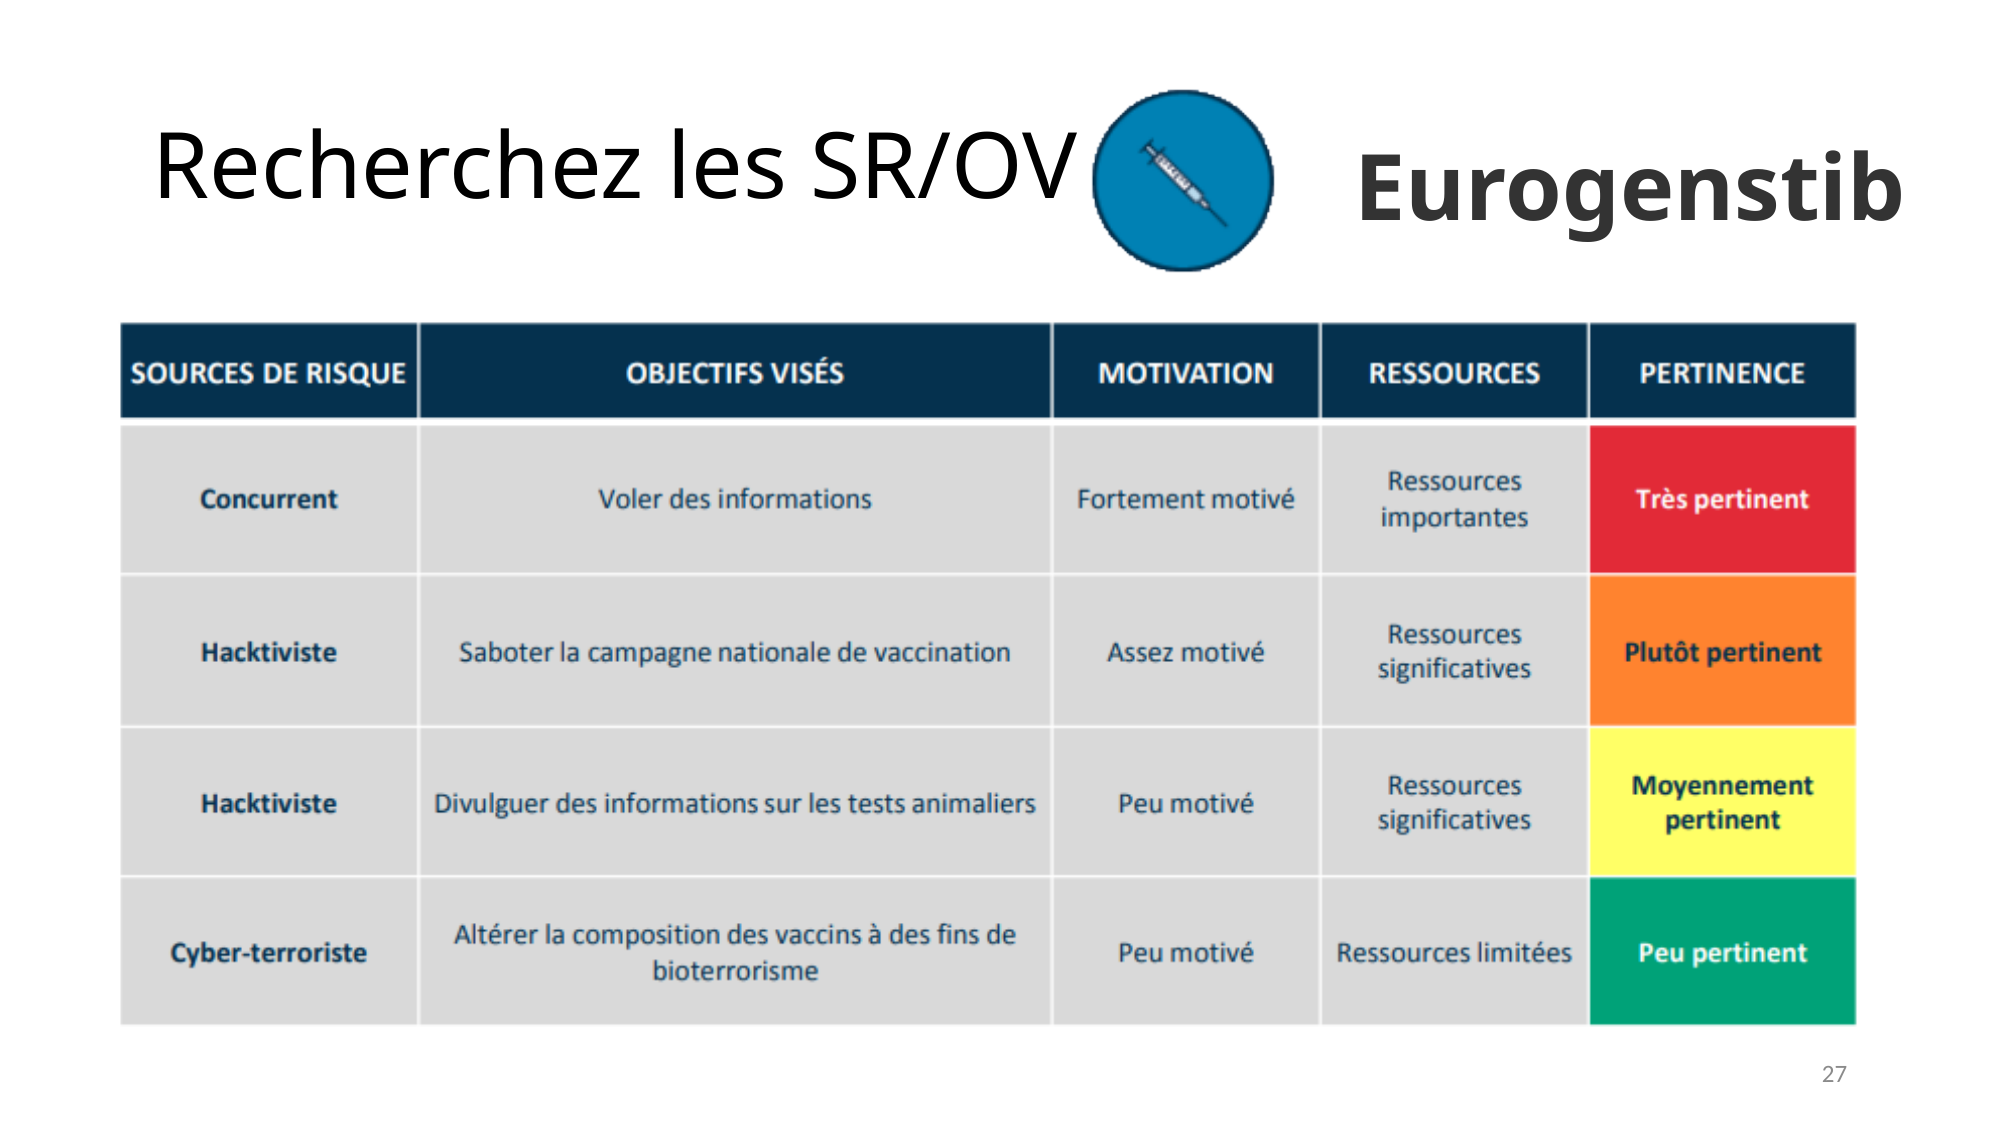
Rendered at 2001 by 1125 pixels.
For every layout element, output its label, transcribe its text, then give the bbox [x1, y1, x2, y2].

title Recherchez les SR/OV [137, 59, 1863, 278]
slide_number 27 [1412, 1043, 1863, 1103]
picture [1079, 81, 1291, 275]
text_box Eurogenstib [1339, 81, 1952, 300]
picture [113, 299, 1887, 1043]
